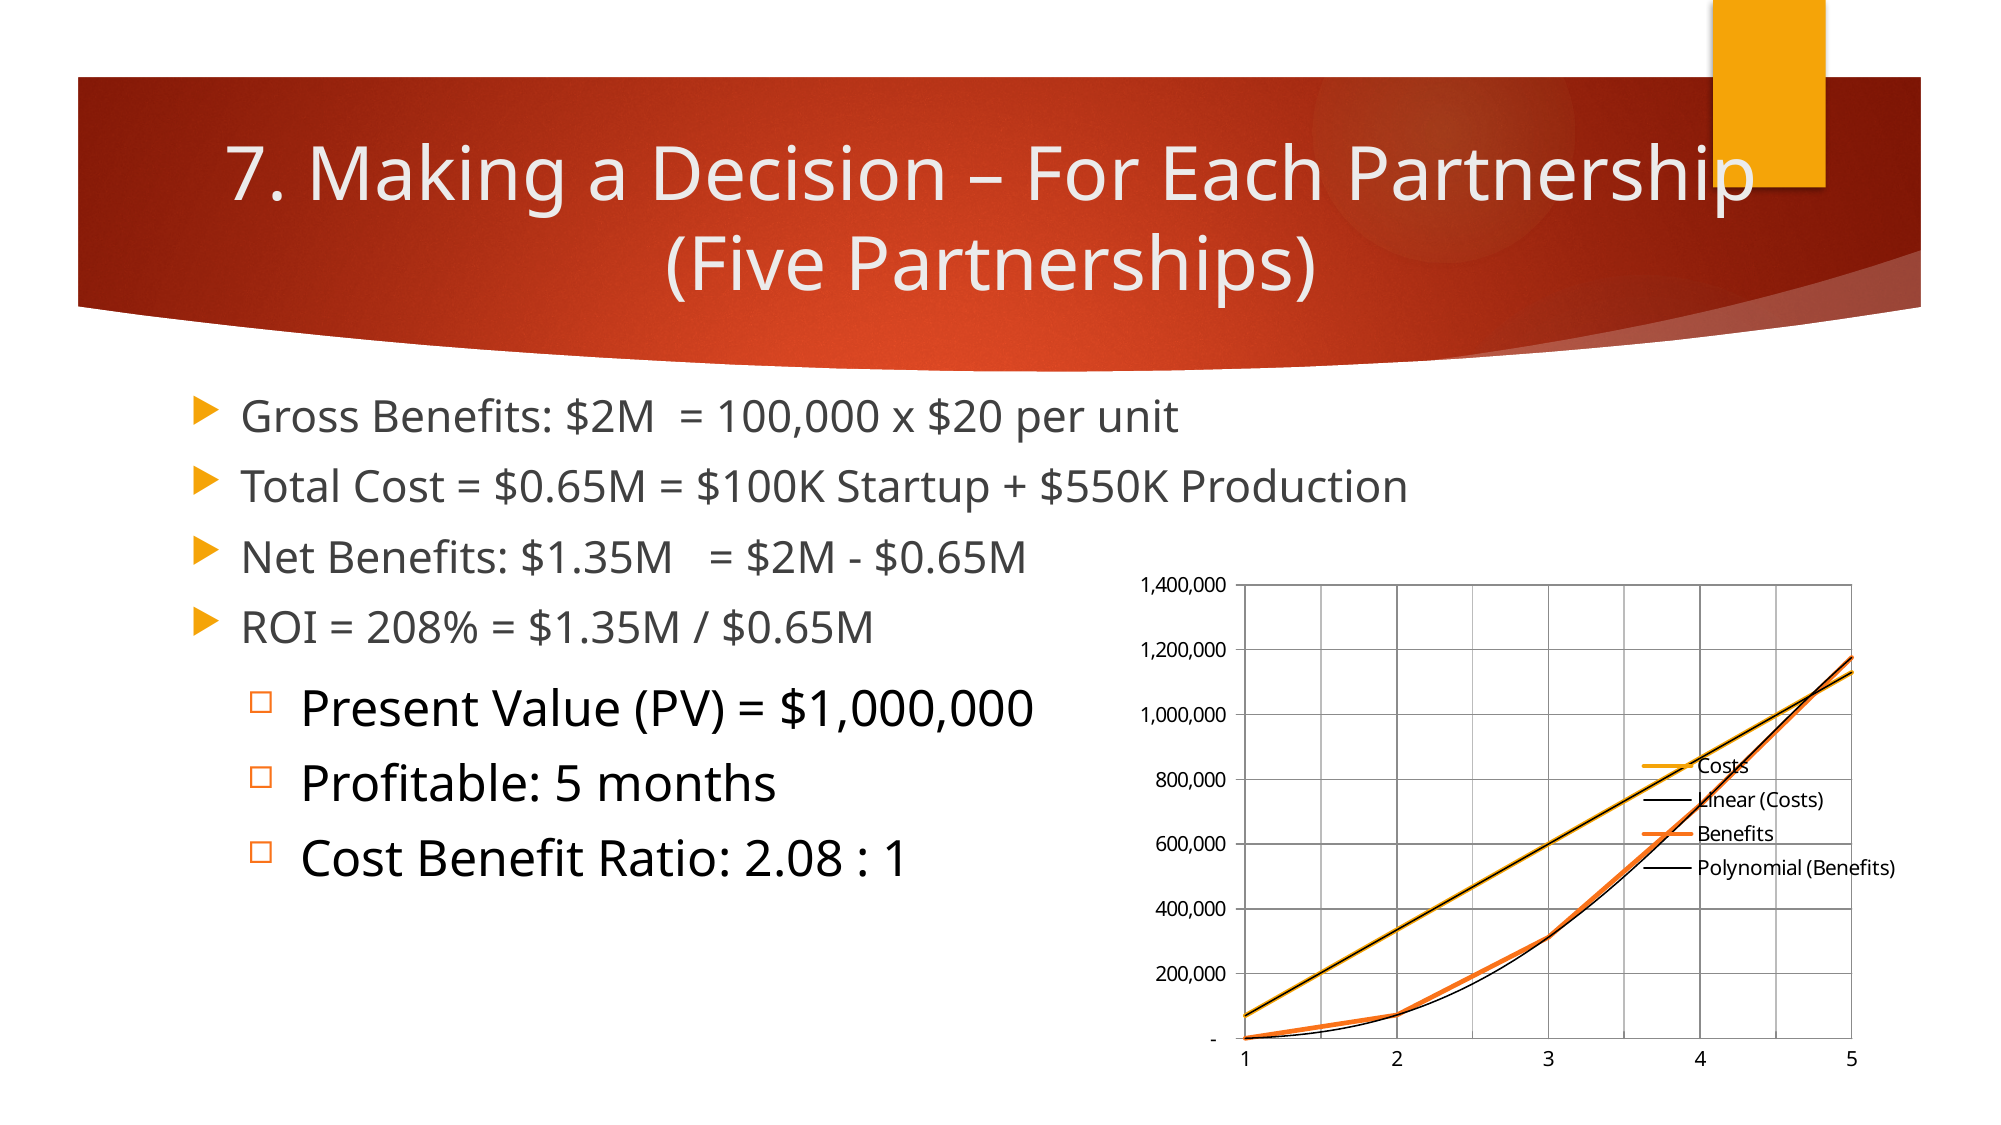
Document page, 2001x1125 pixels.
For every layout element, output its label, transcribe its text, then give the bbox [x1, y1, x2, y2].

list Gross Benefits: $2M = 100,000 x $20 per unit Total Cost = $0.65M = $100K Startup + $550K Production Net Benefits: $1.35M = $2M - $0.65M ROI = 208% = $1.35M / $0.65M [175, 380, 1915, 663]
title 7. Making a Decision – For Each Partnership (Five Partnerships) [189, 155, 1794, 275]
chart [896, 532, 1916, 1102]
text_box Present Value (PV) = $1,000,000 Profitable: 5 months Cost Benefit Ratio: 2.08 : 1 [232, 669, 890, 983]
